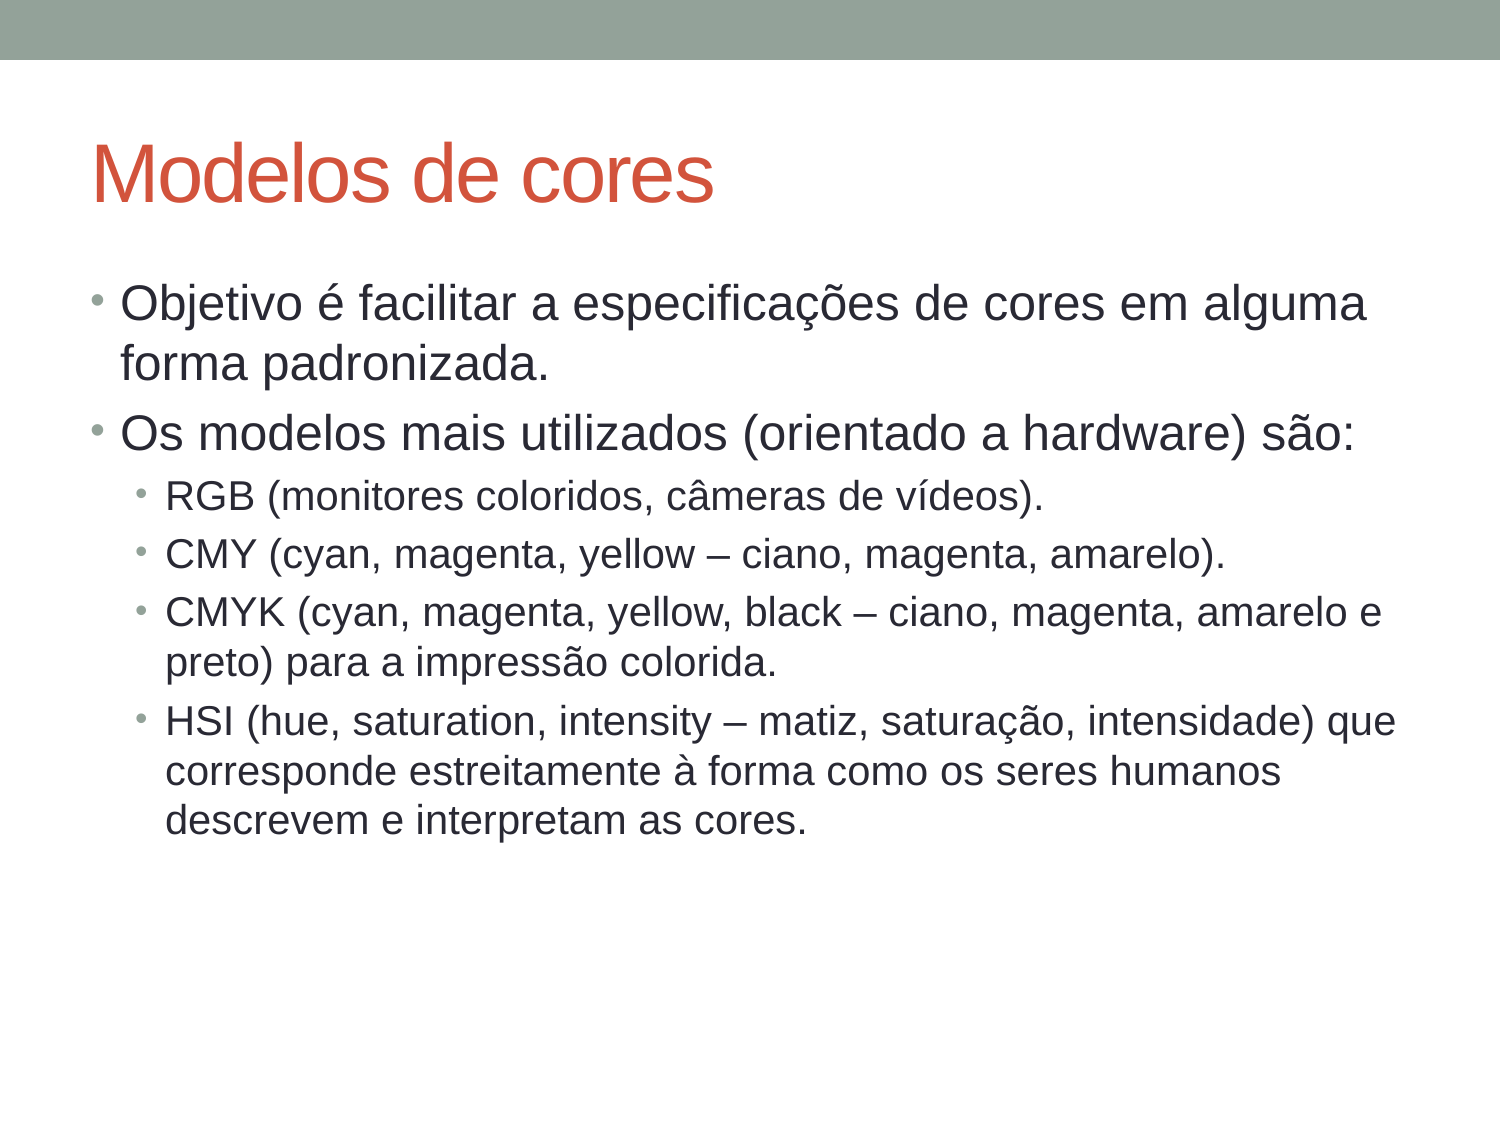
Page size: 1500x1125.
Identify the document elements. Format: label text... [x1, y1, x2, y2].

list Objetivo é facilitar a especificações de cores em alguma forma padronizada. Os modelos mais utilizados (orientado a hardware) são: RGB (monitores coloridos, câmeras de vídeos). CMY (cyan, magenta, yellow – ciano, magenta, amarelo). CMYK (cyan, magenta, yellow, black – ciano, magenta, amarelo e preto) para a impressão colorida. HSI (hue, saturation, intensity – matiz, saturação, intensidade) que corresponde estreitamente à forma como os seres humanos descrevem e interpretam as cores. [75, 262, 1425, 1038]
title Modelos de cores [75, 87, 1425, 250]
